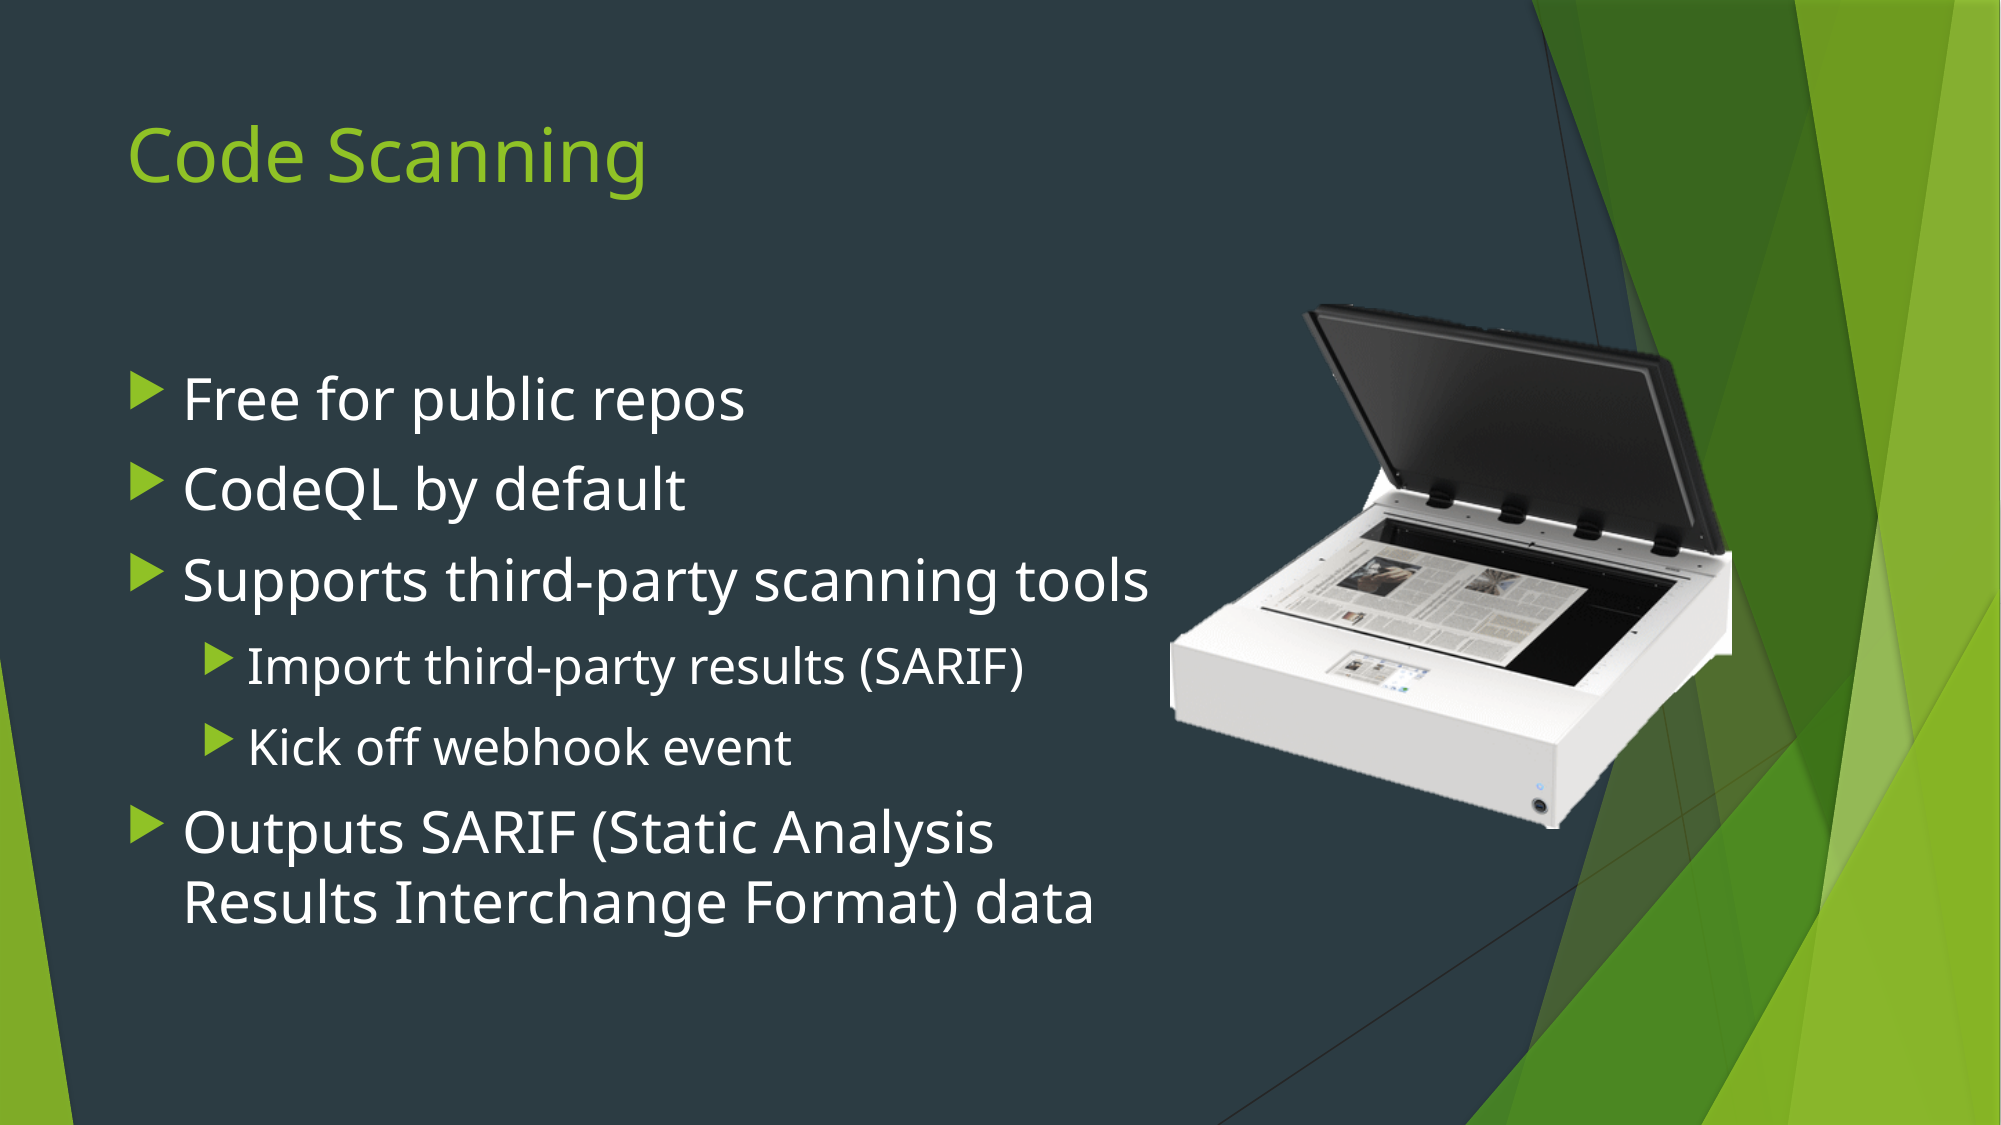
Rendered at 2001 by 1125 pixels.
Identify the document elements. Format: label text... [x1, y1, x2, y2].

title Code Scanning [111, 99, 1522, 317]
list Free for public repos CodeQL by default Supports third-party scanning tools Import third-party results (SARIF) Kick off webhook event Outputs SARIF (Static Analysis Results Interchange Format) data [111, 354, 1171, 992]
picture [1169, 295, 1732, 829]
